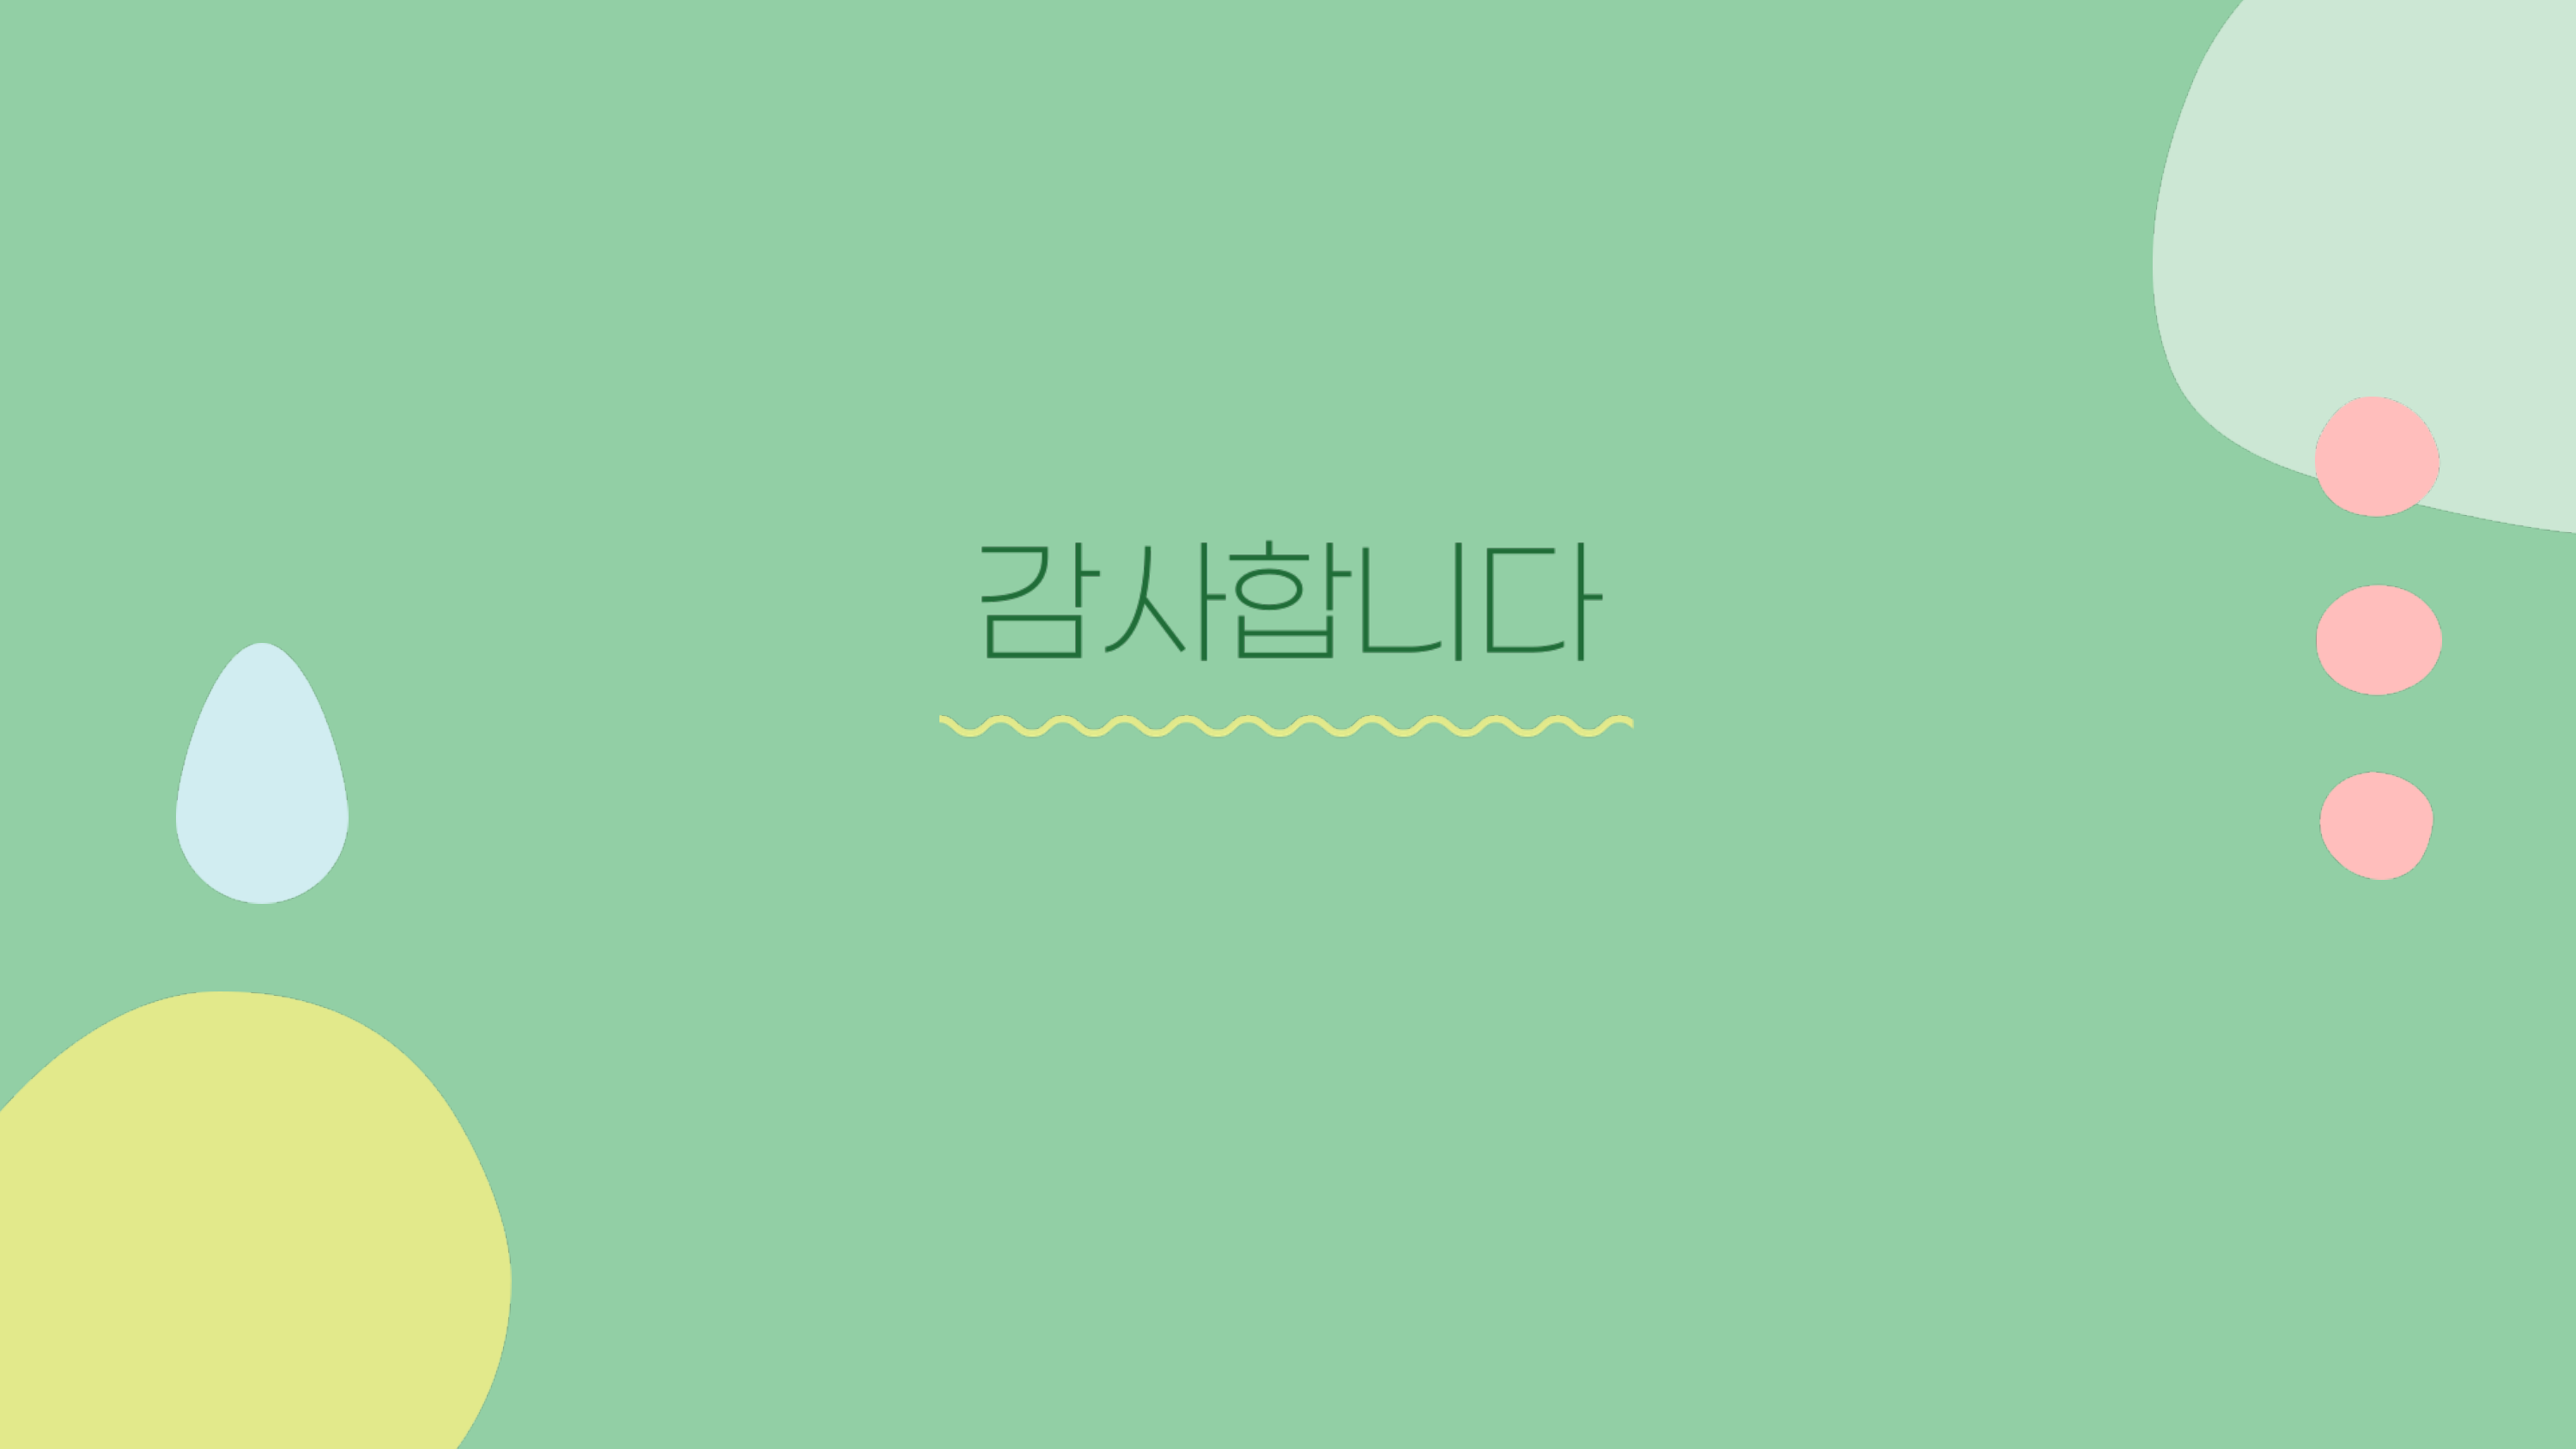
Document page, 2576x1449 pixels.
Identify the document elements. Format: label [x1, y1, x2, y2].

text_box [2314, 397, 2442, 880]
text_box [2153, 0, 2576, 537]
picture [901, 458, 1770, 806]
text_box [0, 991, 512, 1449]
text_box [176, 643, 349, 904]
text_box [939, 713, 1634, 740]
